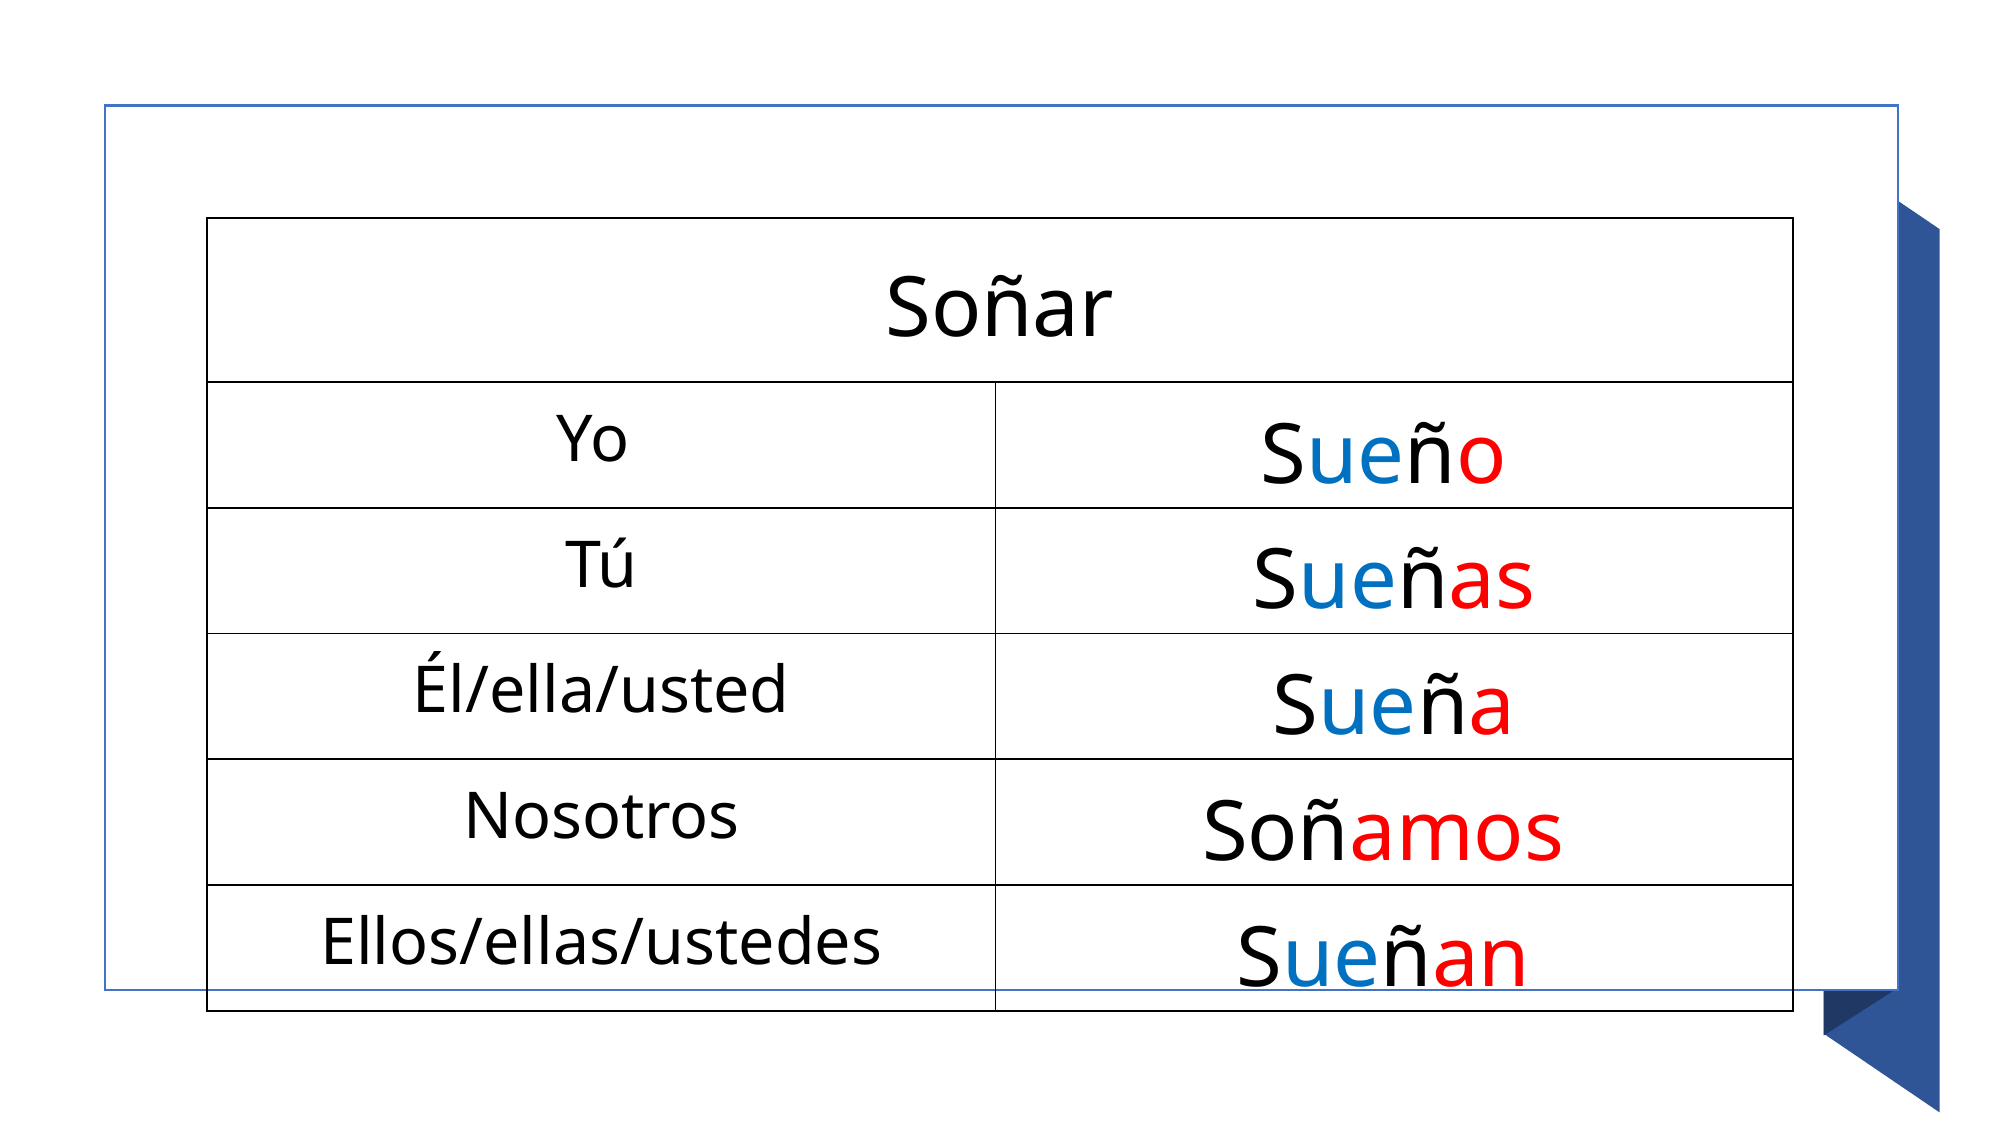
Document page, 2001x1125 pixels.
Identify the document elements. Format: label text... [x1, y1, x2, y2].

text_box [104, 105, 1899, 990]
table_cell Sueñas [996, 509, 1792, 633]
table_cell Nosotros [208, 760, 995, 884]
text_box [1825, 201, 1940, 1113]
table_cell Tú [208, 509, 995, 633]
table_cell Sueño [996, 383, 1792, 507]
table_cell Ellos/ellas/ustedes [208, 886, 995, 1010]
table_cell Soñamos [996, 760, 1792, 884]
table_header Soñar [208, 219, 1792, 381]
table_cell Yo [208, 383, 995, 507]
table_cell Sueña [996, 634, 1792, 758]
text_box [1823, 990, 1893, 1036]
table_cell Sueñan [996, 886, 1792, 1010]
table_cell Él/ella/usted [208, 634, 995, 758]
